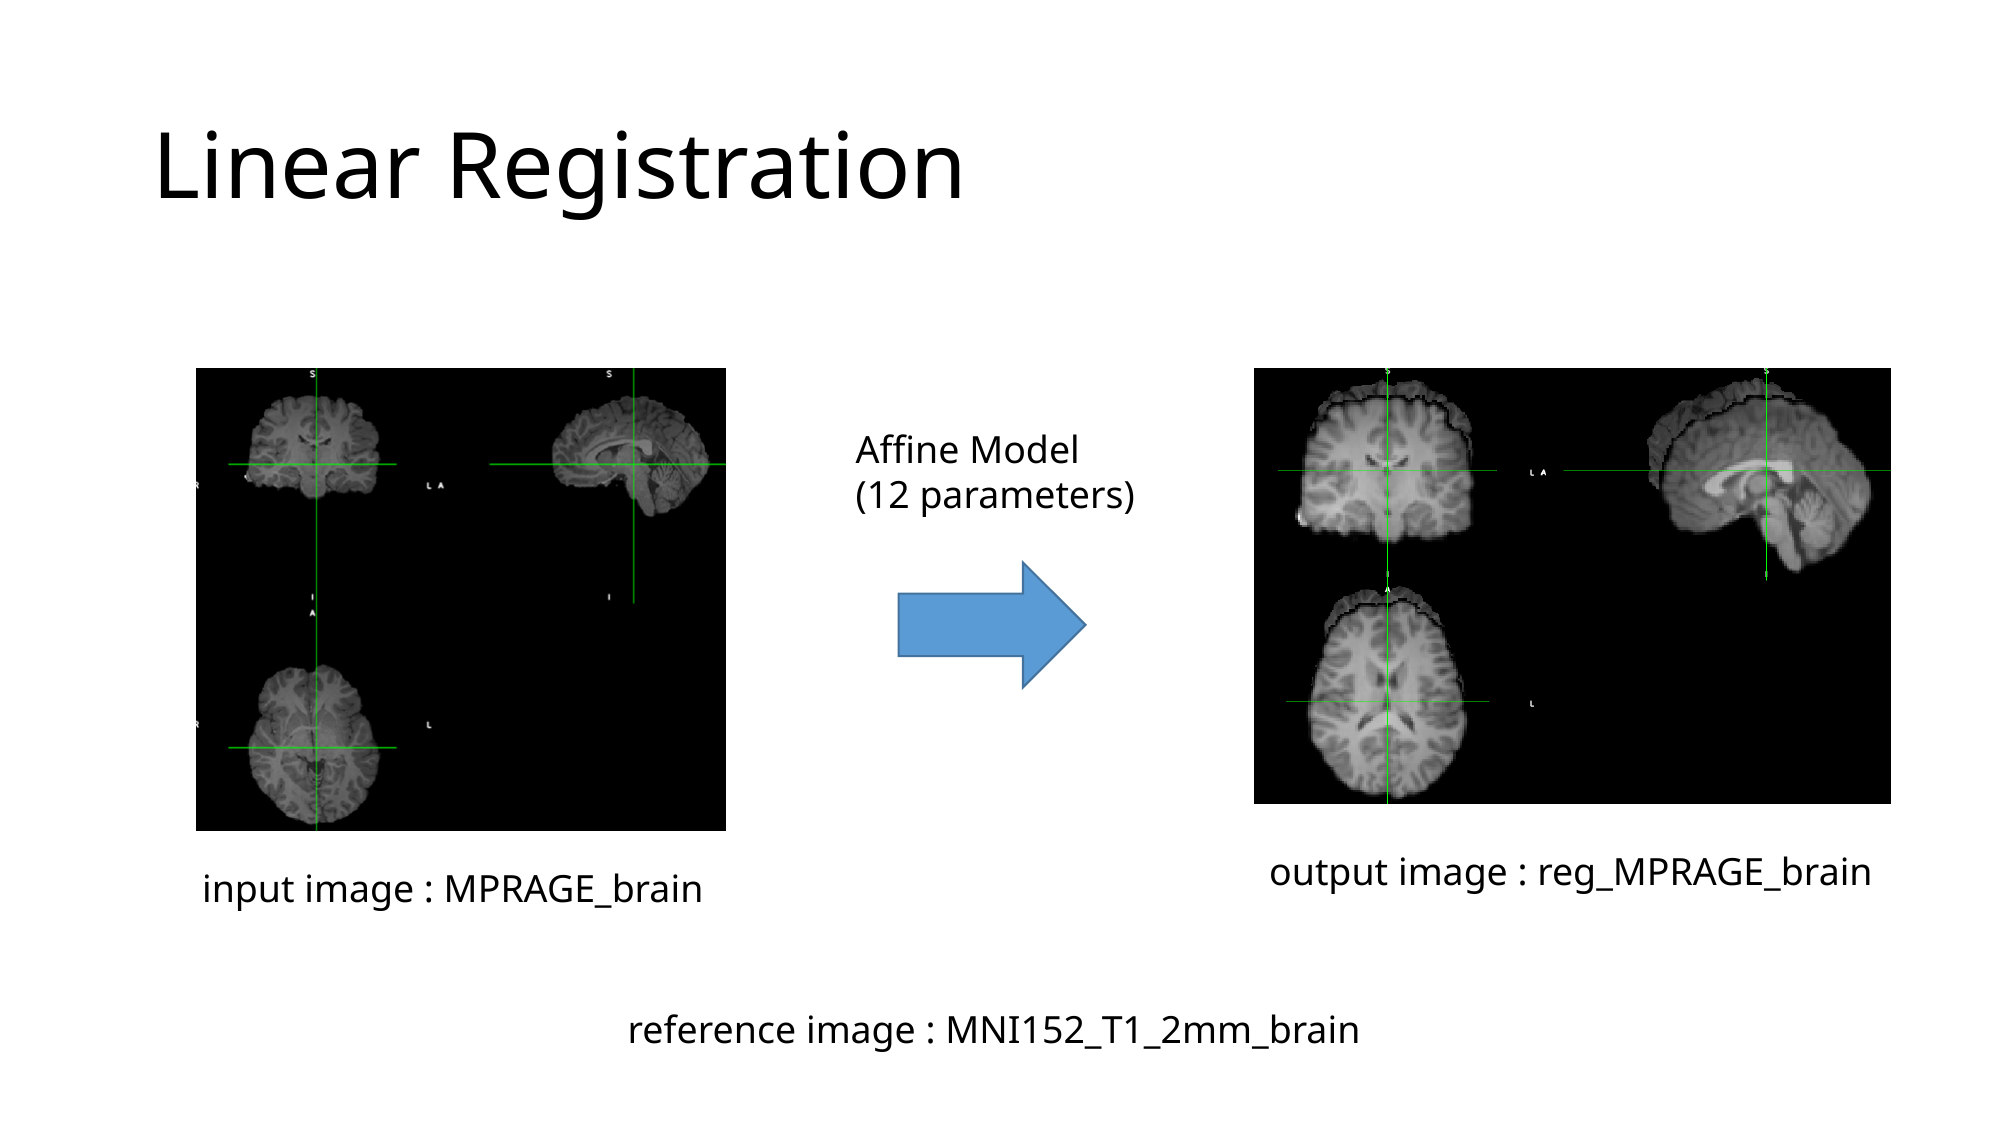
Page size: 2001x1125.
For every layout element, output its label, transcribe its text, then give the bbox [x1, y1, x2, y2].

text_box input image : MPRAGE_brain [187, 857, 736, 918]
text_box reference image : MNI152_T1_2mm_brain [612, 998, 1387, 1059]
picture [196, 368, 726, 831]
title Linear Registration [137, 59, 1863, 278]
text_box Affine Model (12 parameters) [840, 419, 1159, 524]
picture [1254, 368, 1891, 804]
text_box [897, 560, 1087, 690]
text_box output image : reg_MPRAGE_brain [1254, 840, 1951, 901]
